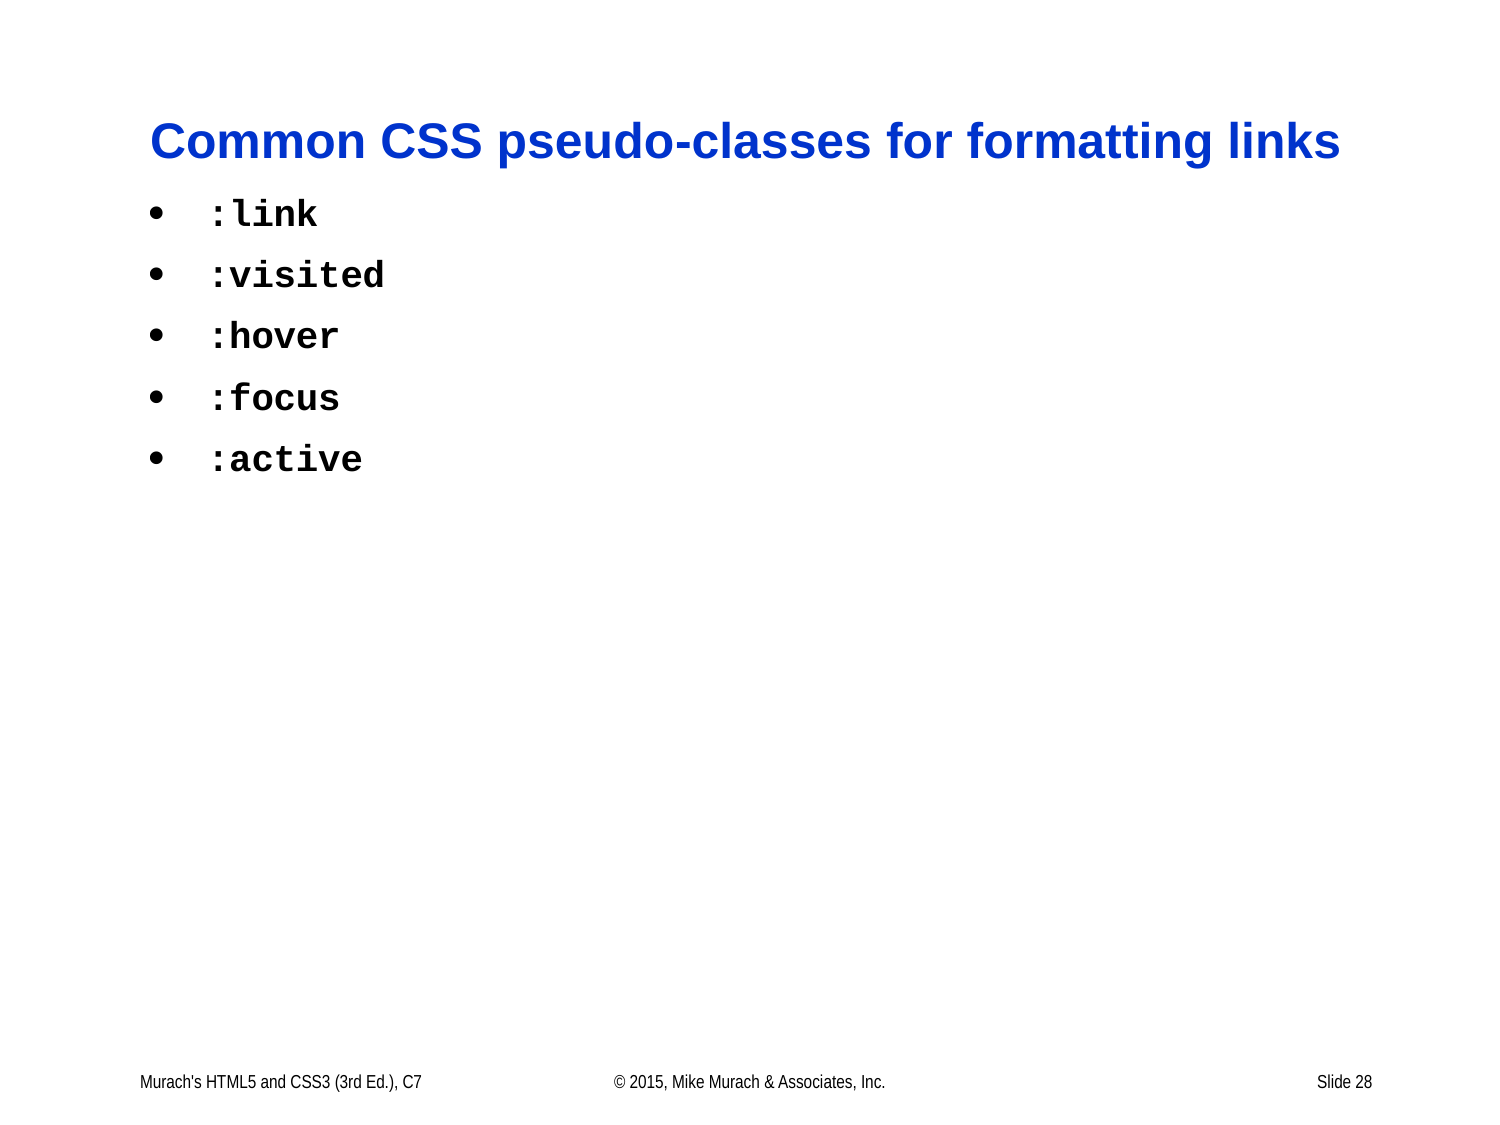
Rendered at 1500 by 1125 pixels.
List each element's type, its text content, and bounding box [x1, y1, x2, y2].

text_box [149, 188, 1348, 501]
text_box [149, 112, 1348, 183]
slide_number Slide 28 [1074, 1025, 1388, 1100]
footer © 2015, Mike Murach & Associates, Inc. [474, 1025, 1025, 1100]
slide_number Murach's HTML5 and CSS3 (3rd Ed.), C7 [125, 1025, 450, 1100]
